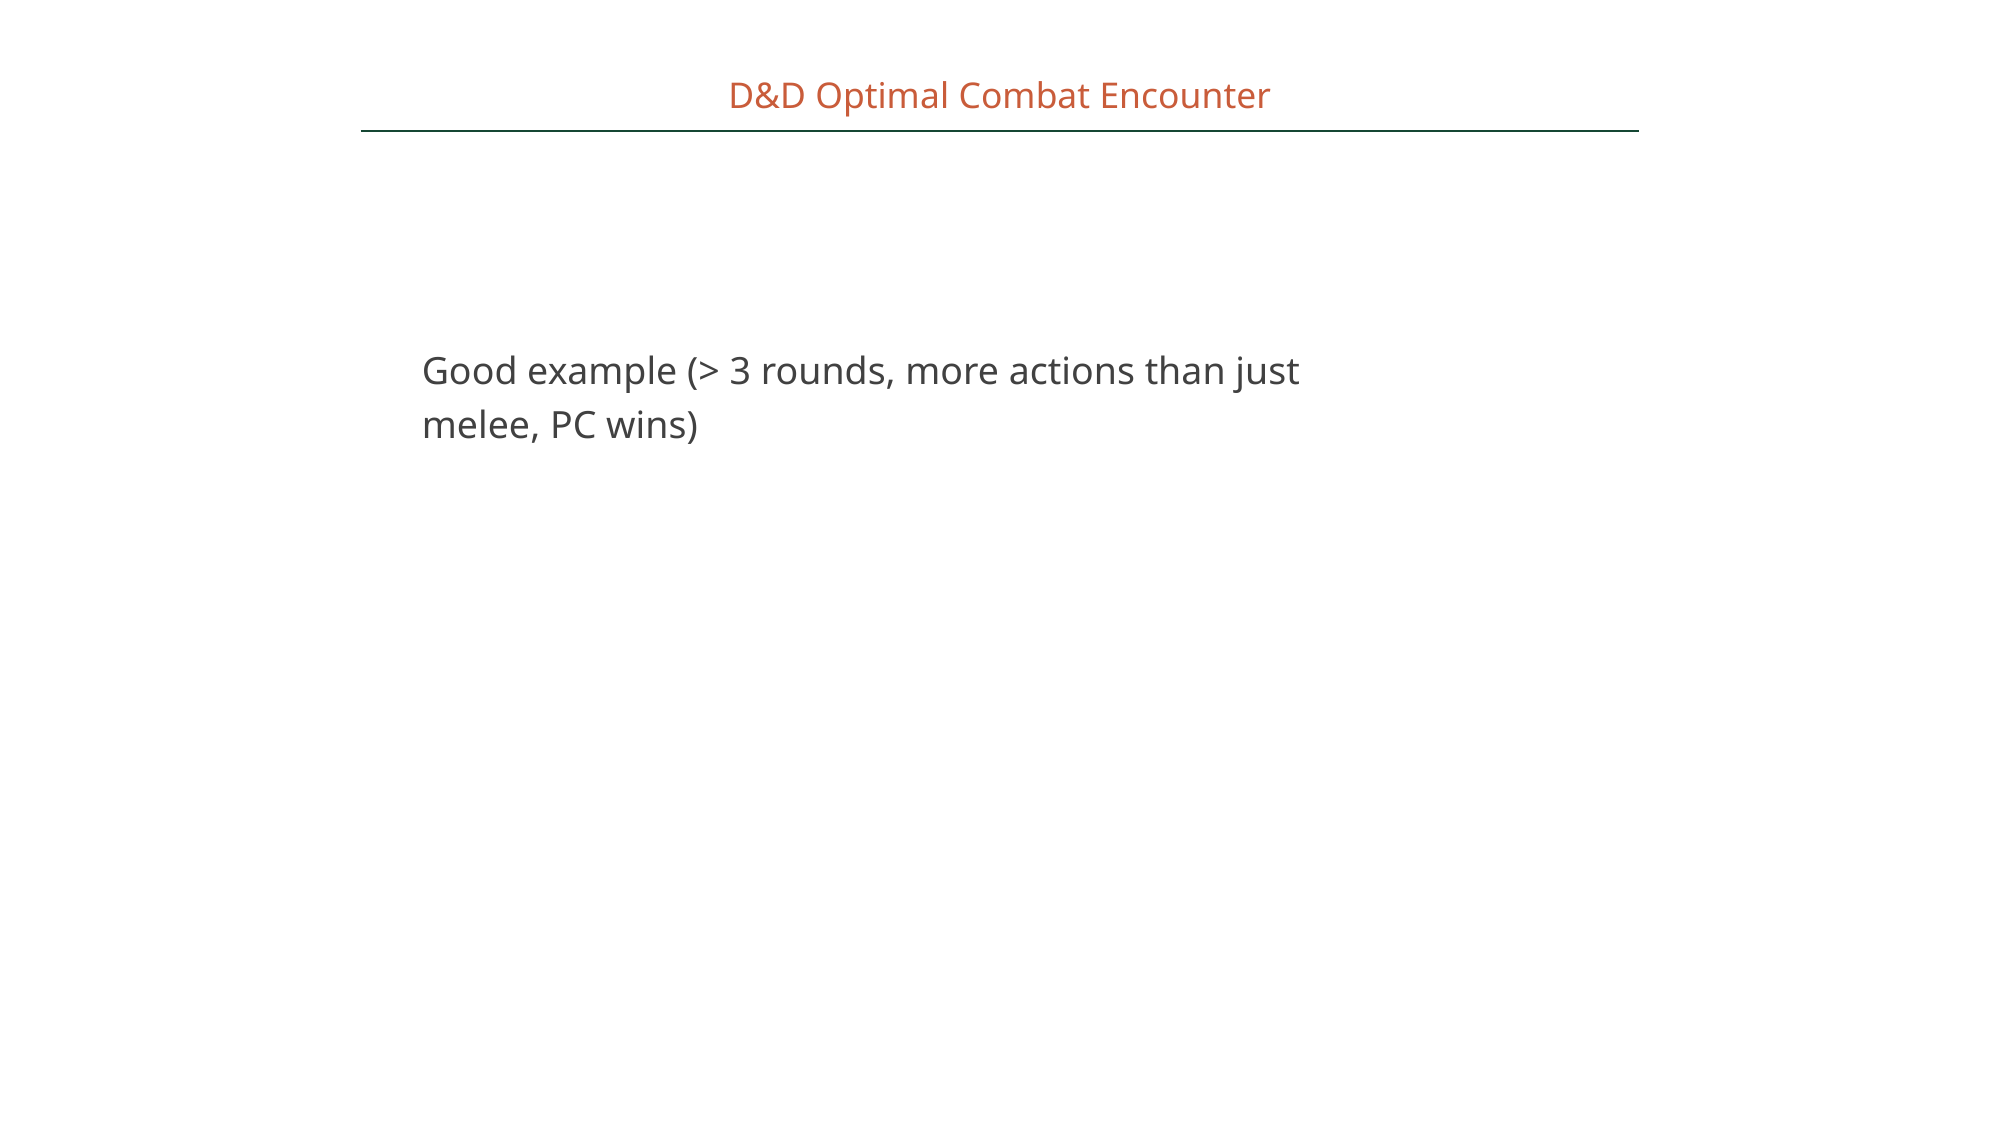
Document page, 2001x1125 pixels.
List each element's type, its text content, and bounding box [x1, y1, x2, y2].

list D&D Optimal Combat Encounter [150, 79, 1850, 154]
text_box Good example (> 3 rounds, more actions than just melee, PC wins) [421, 337, 1322, 446]
